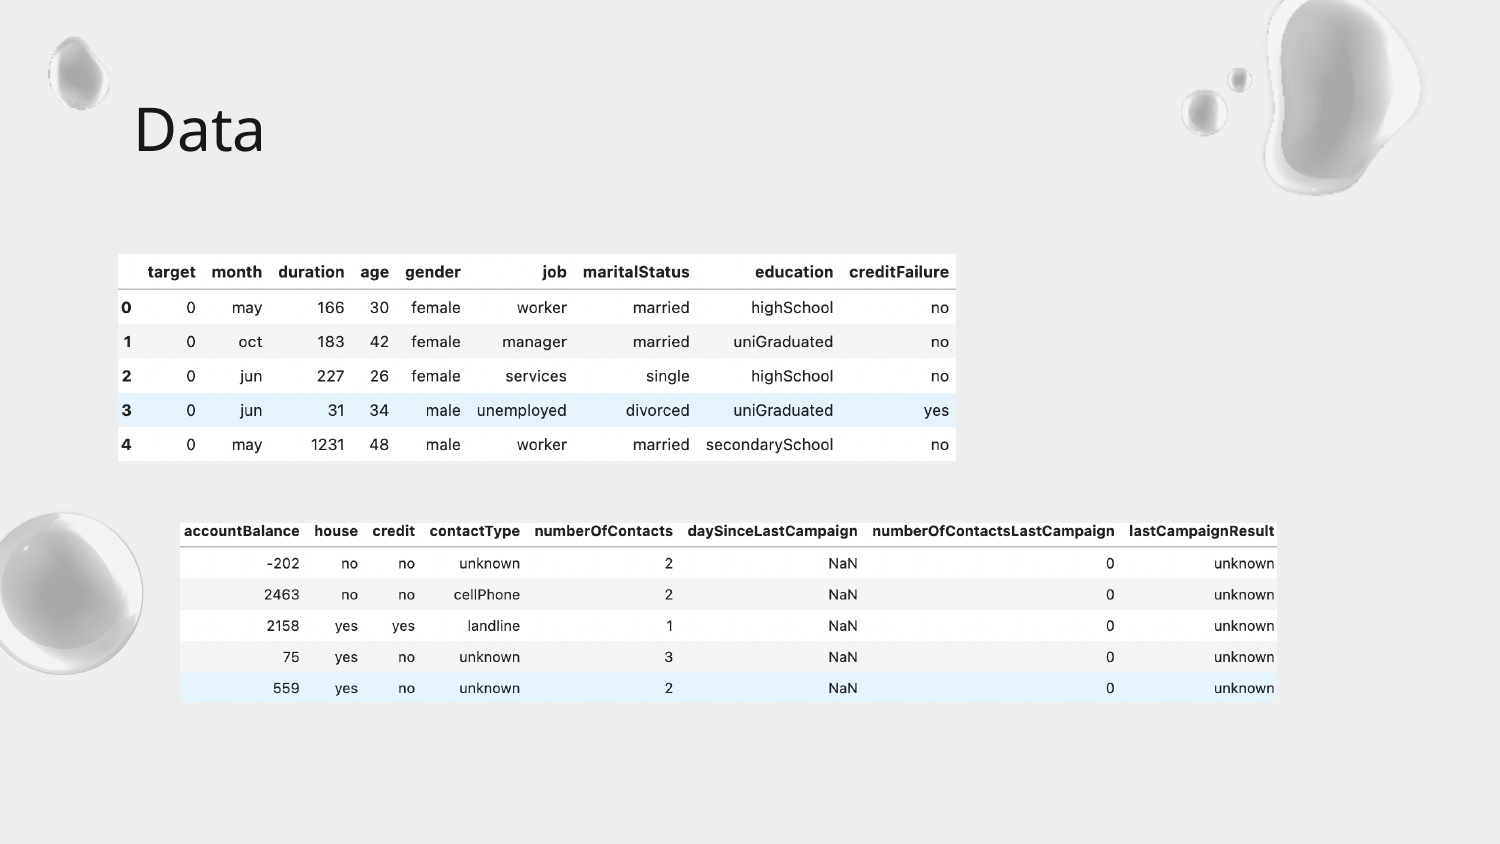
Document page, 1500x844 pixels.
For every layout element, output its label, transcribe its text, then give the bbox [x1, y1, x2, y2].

title Data [118, 88, 1193, 167]
picture [180, 522, 1277, 702]
picture [1198, 0, 1431, 222]
picture [117, 254, 956, 461]
